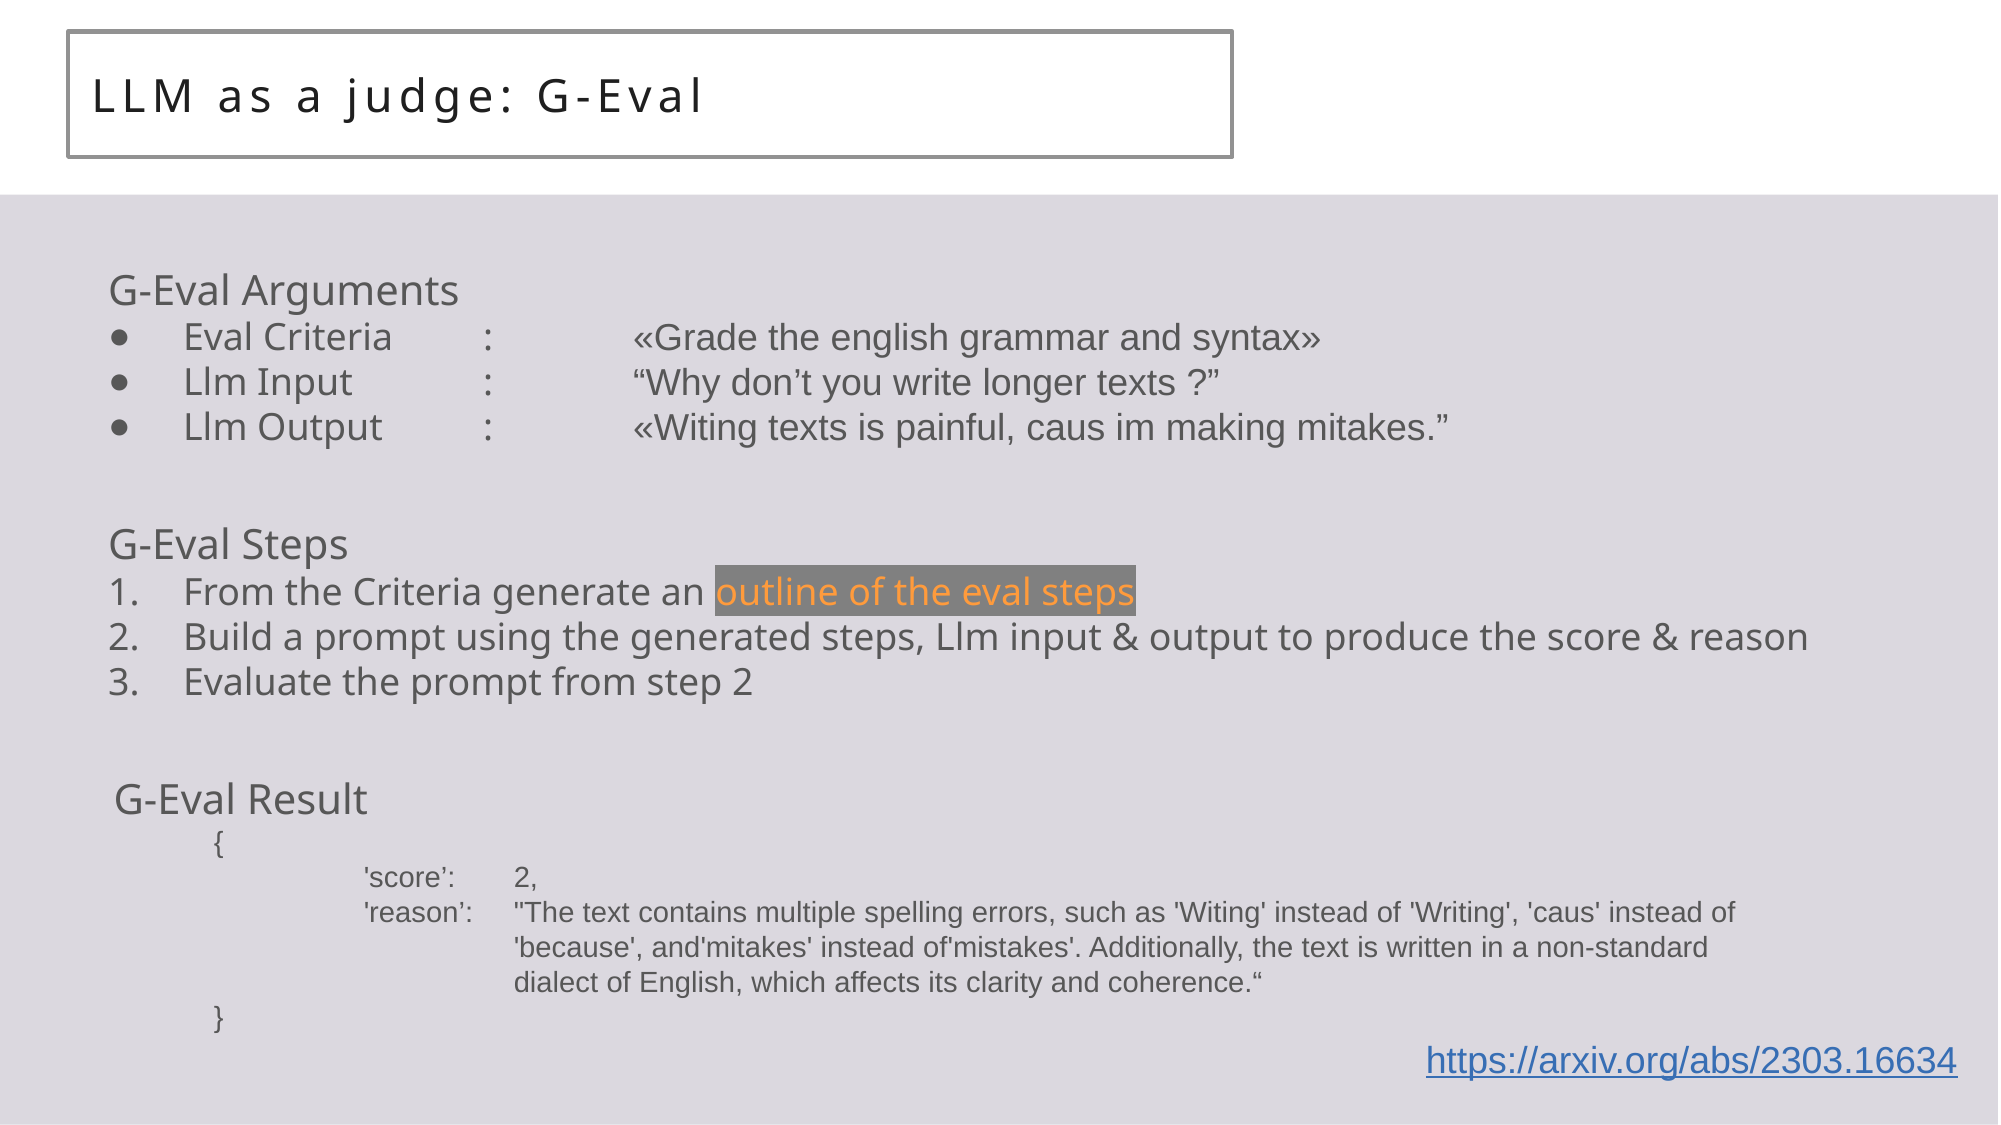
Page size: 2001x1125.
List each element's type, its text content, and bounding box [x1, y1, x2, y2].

text_box G-Eval Result { 'score’: 2, 'reason’: "The text contains multiple spelling errors, such as 'Witing' instead of 'Writing', 'caus' instead of 'because', and'mitakes' instead of'mistakes'. Additionally, the text is written in a non-standard dialect of English, which affects its clarity and coherence.“ } [68, 757, 1932, 1090]
text_box https://arxiv.org/abs/2303.16634 [1411, 1029, 1975, 1089]
text_box G-Eval Steps From the Criteria generate an outline of the eval steps Build a prompt using the generated steps, Llm input & output to produce the score & reason Evaluate the prompt from step 2 [68, 502, 1932, 757]
title LLM as a judge: G-Eval [91, 51, 1218, 137]
list G-Eval Arguments Eval Criteria : «Grade the english grammar and syntax» Llm Input : “Why don’t you write longer texts ?” Llm Output : «Witing texts is painful, caus im making mitakes.” [68, 248, 1932, 502]
